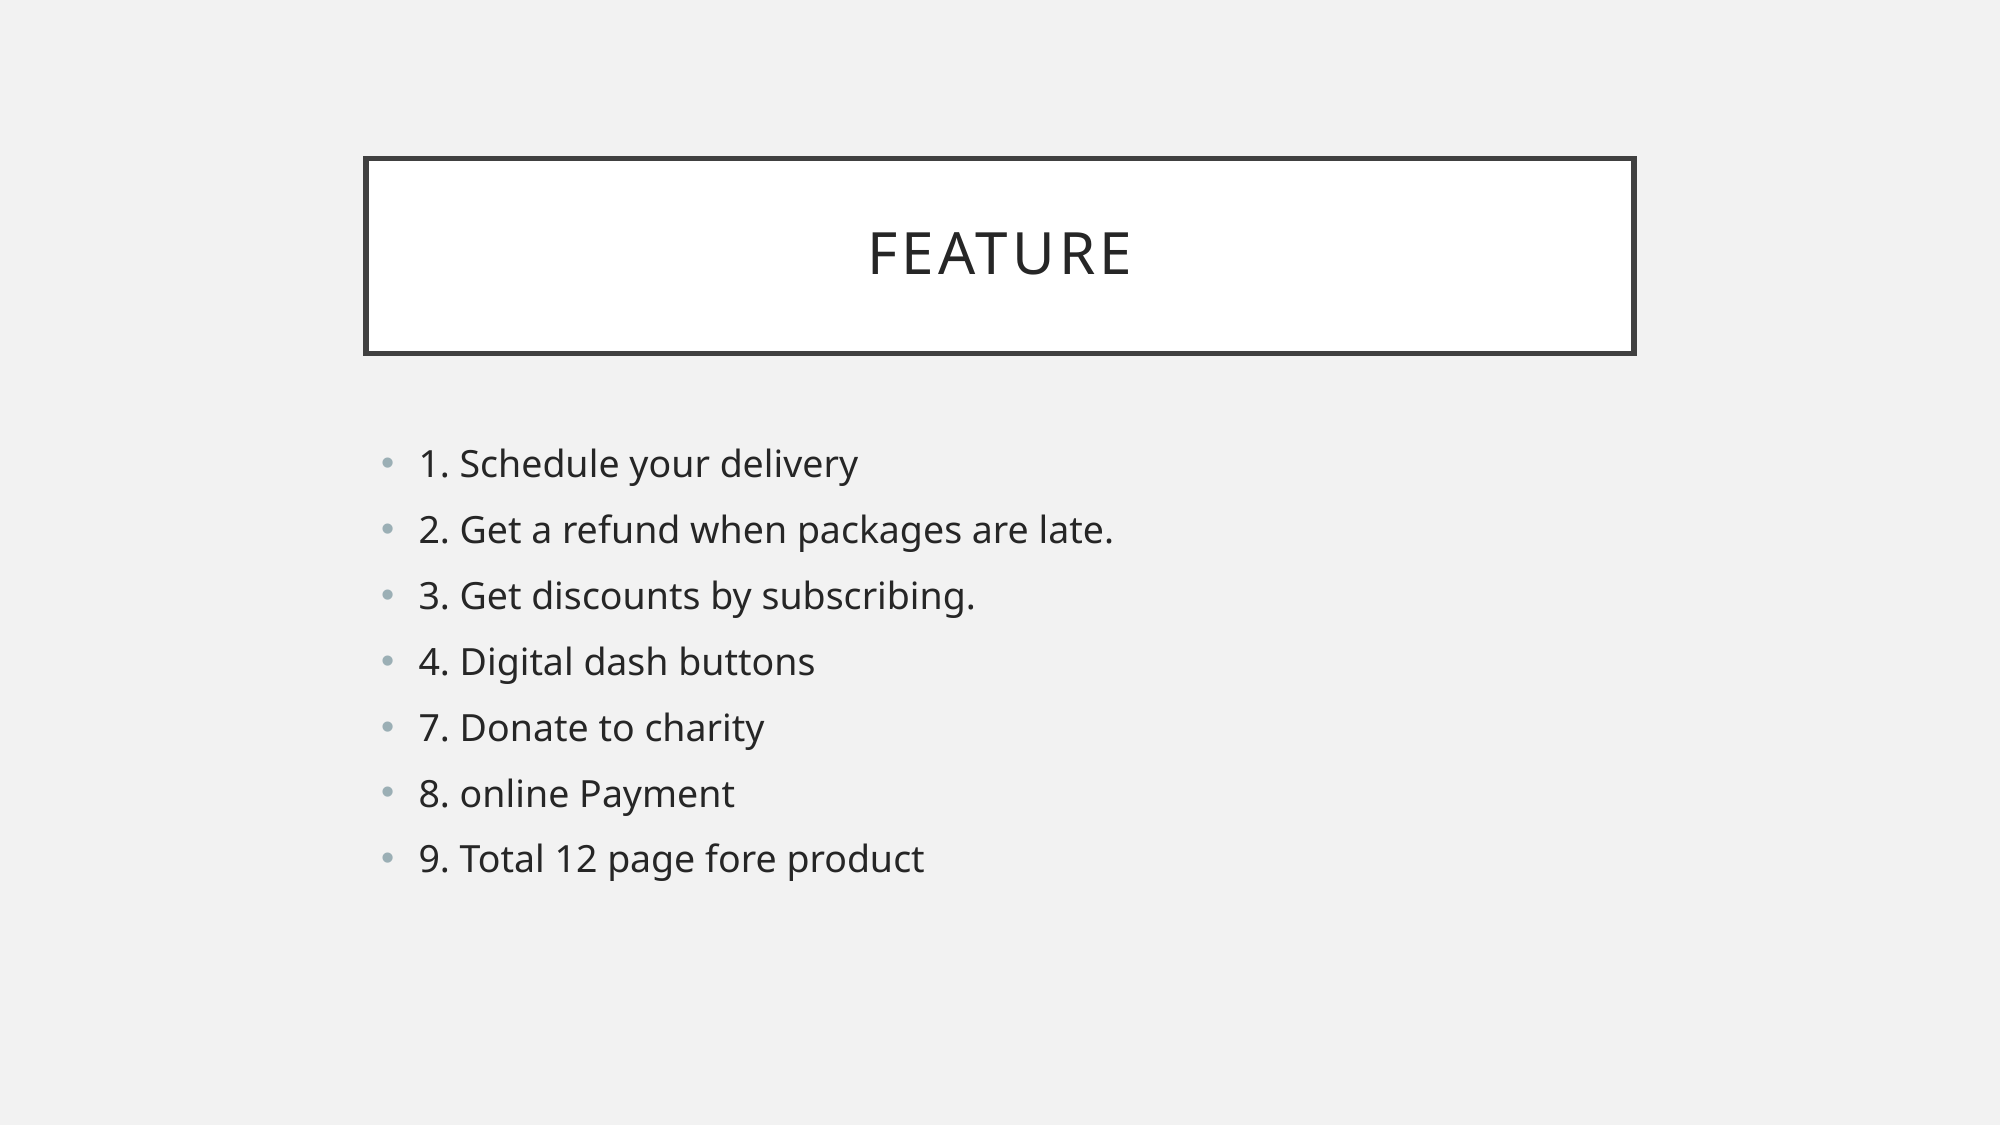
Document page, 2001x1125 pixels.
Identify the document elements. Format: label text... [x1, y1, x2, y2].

list 1. Schedule your delivery 2. Get a refund when packages are late. 3. Get discounts by subscribing. 4. Digital dash buttons 7. Donate to charity 8. online Payment 9. Total 12 page fore product [366, 432, 1634, 942]
title Feature [363, 156, 1637, 356]
